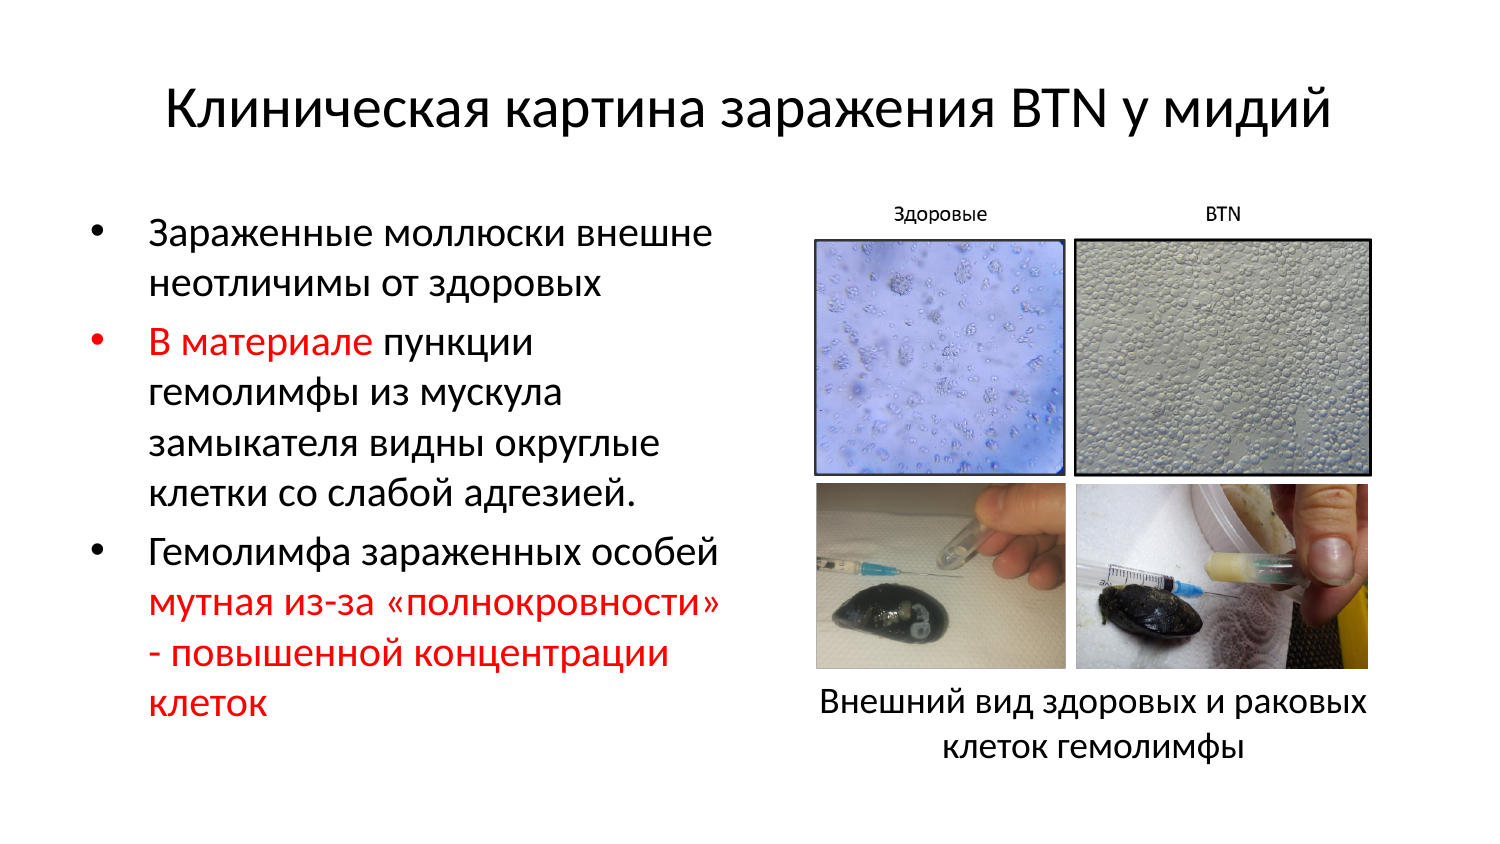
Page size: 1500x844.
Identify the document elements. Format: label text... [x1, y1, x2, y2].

picture [814, 195, 1374, 669]
text_box Внешний вид здоровых и раковых клеток гемолимфы [762, 668, 1425, 753]
list Зараженные моллюски внешне неотличимы от здоровых В материале пункции гемолимфы из мускула замыкателя видны округлые клетки со слабой адгезией. Гемолимфа зараженных особей мутная из-за «полнокровности» - повышенной концентрации клеток [75, 196, 738, 754]
title Клиническая картина заражения BTN у мидий [75, 33, 1425, 175]
